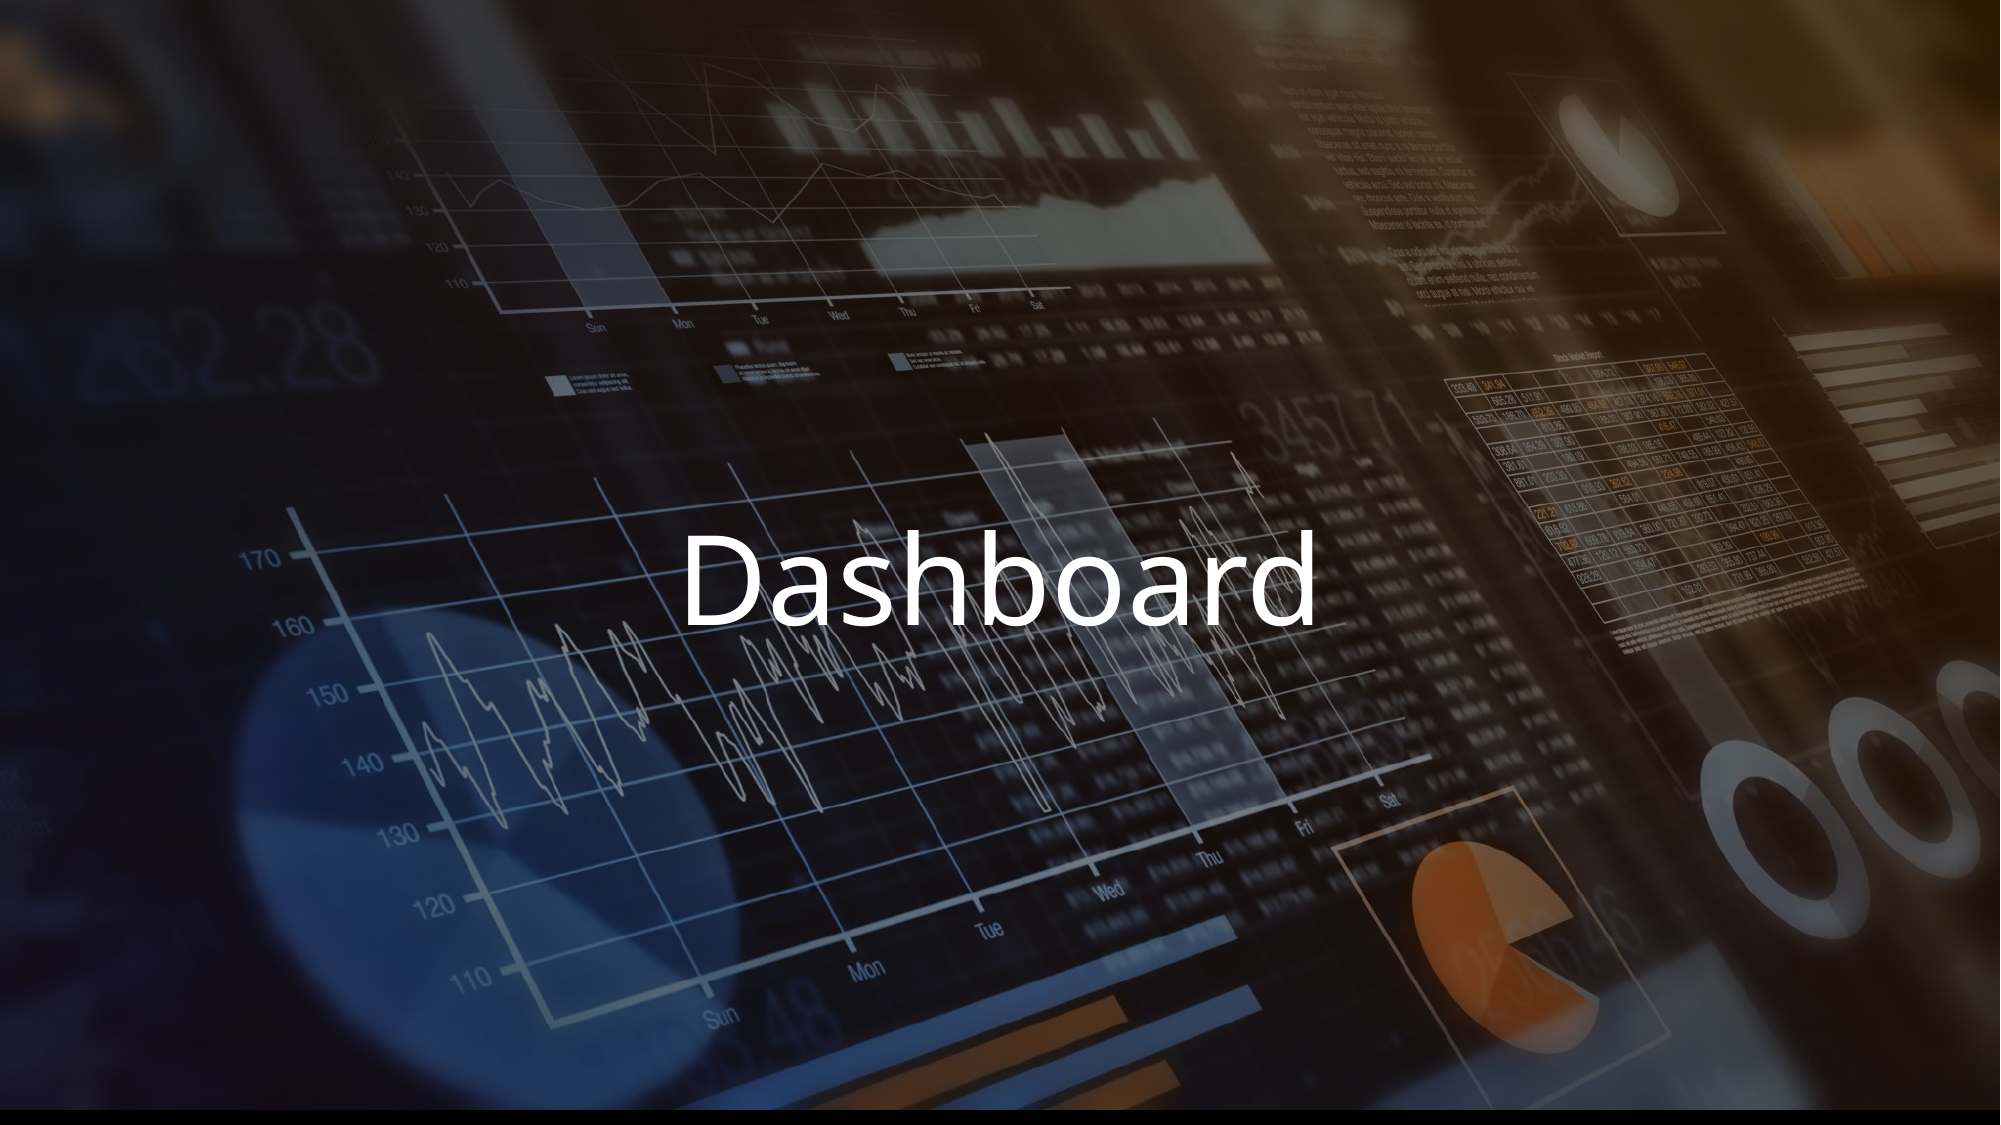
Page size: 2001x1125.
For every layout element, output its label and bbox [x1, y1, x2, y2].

picture [0, 0, 2000, 1110]
text_box [0, 1110, 2000, 1125]
